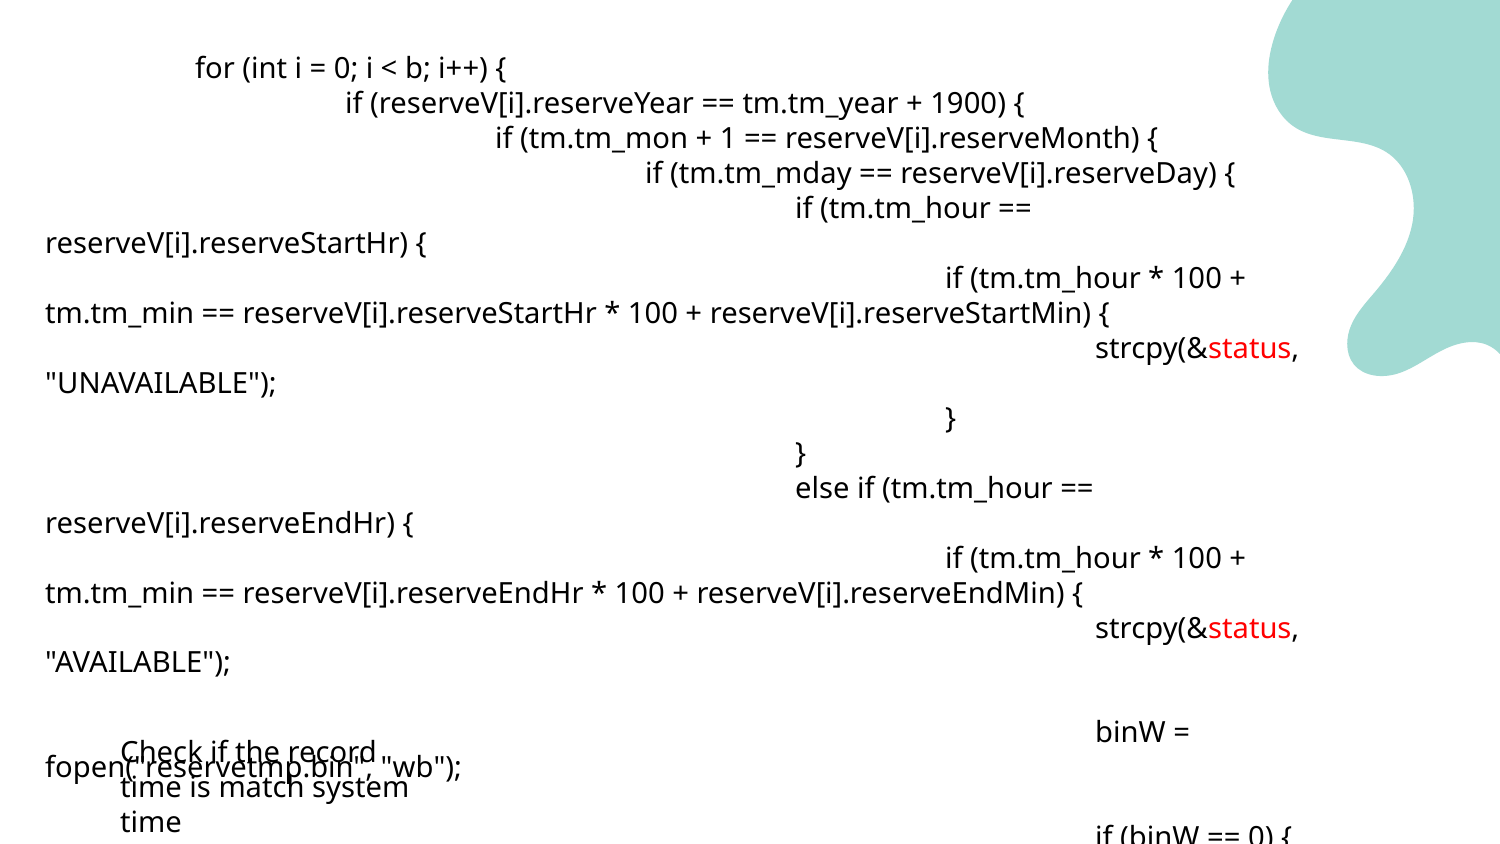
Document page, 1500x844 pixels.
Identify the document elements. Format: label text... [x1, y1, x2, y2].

text_box for (int i = 0; i < b; i++) { if (reserveV[i].reserveYear == tm.tm_year + 1900) { if (tm.tm_mon + 1 == reserveV[i].reserveMonth) { if (tm.tm_mday == reserveV[i].reserveDay) { if (tm.tm_hour == reserveV[i].reserveStartHr) { if (tm.tm_hour * 100 + tm.tm_min == reserveV[i].reserveStartHr * 100 + reserveV[i].reserveStartMin) { strcpy(&status, "UNAVAILABLE"); } } else if (tm.tm_hour == reserveV[i].reserveEndHr) { if (tm.tm_hour * 100 + tm.tm_min == reserveV[i].reserveEndHr * 100 + reserveV[i].reserveEndMin) { strcpy(&status, "AVAILABLE"); binW = fopen("reservetmp.bin", "wb"); if (binW == 0) { printf("Error, unable to open the file2\n"); exit(-1); } [30, 34, 1369, 844]
text_box Check if the record time is match system time [105, 718, 433, 844]
